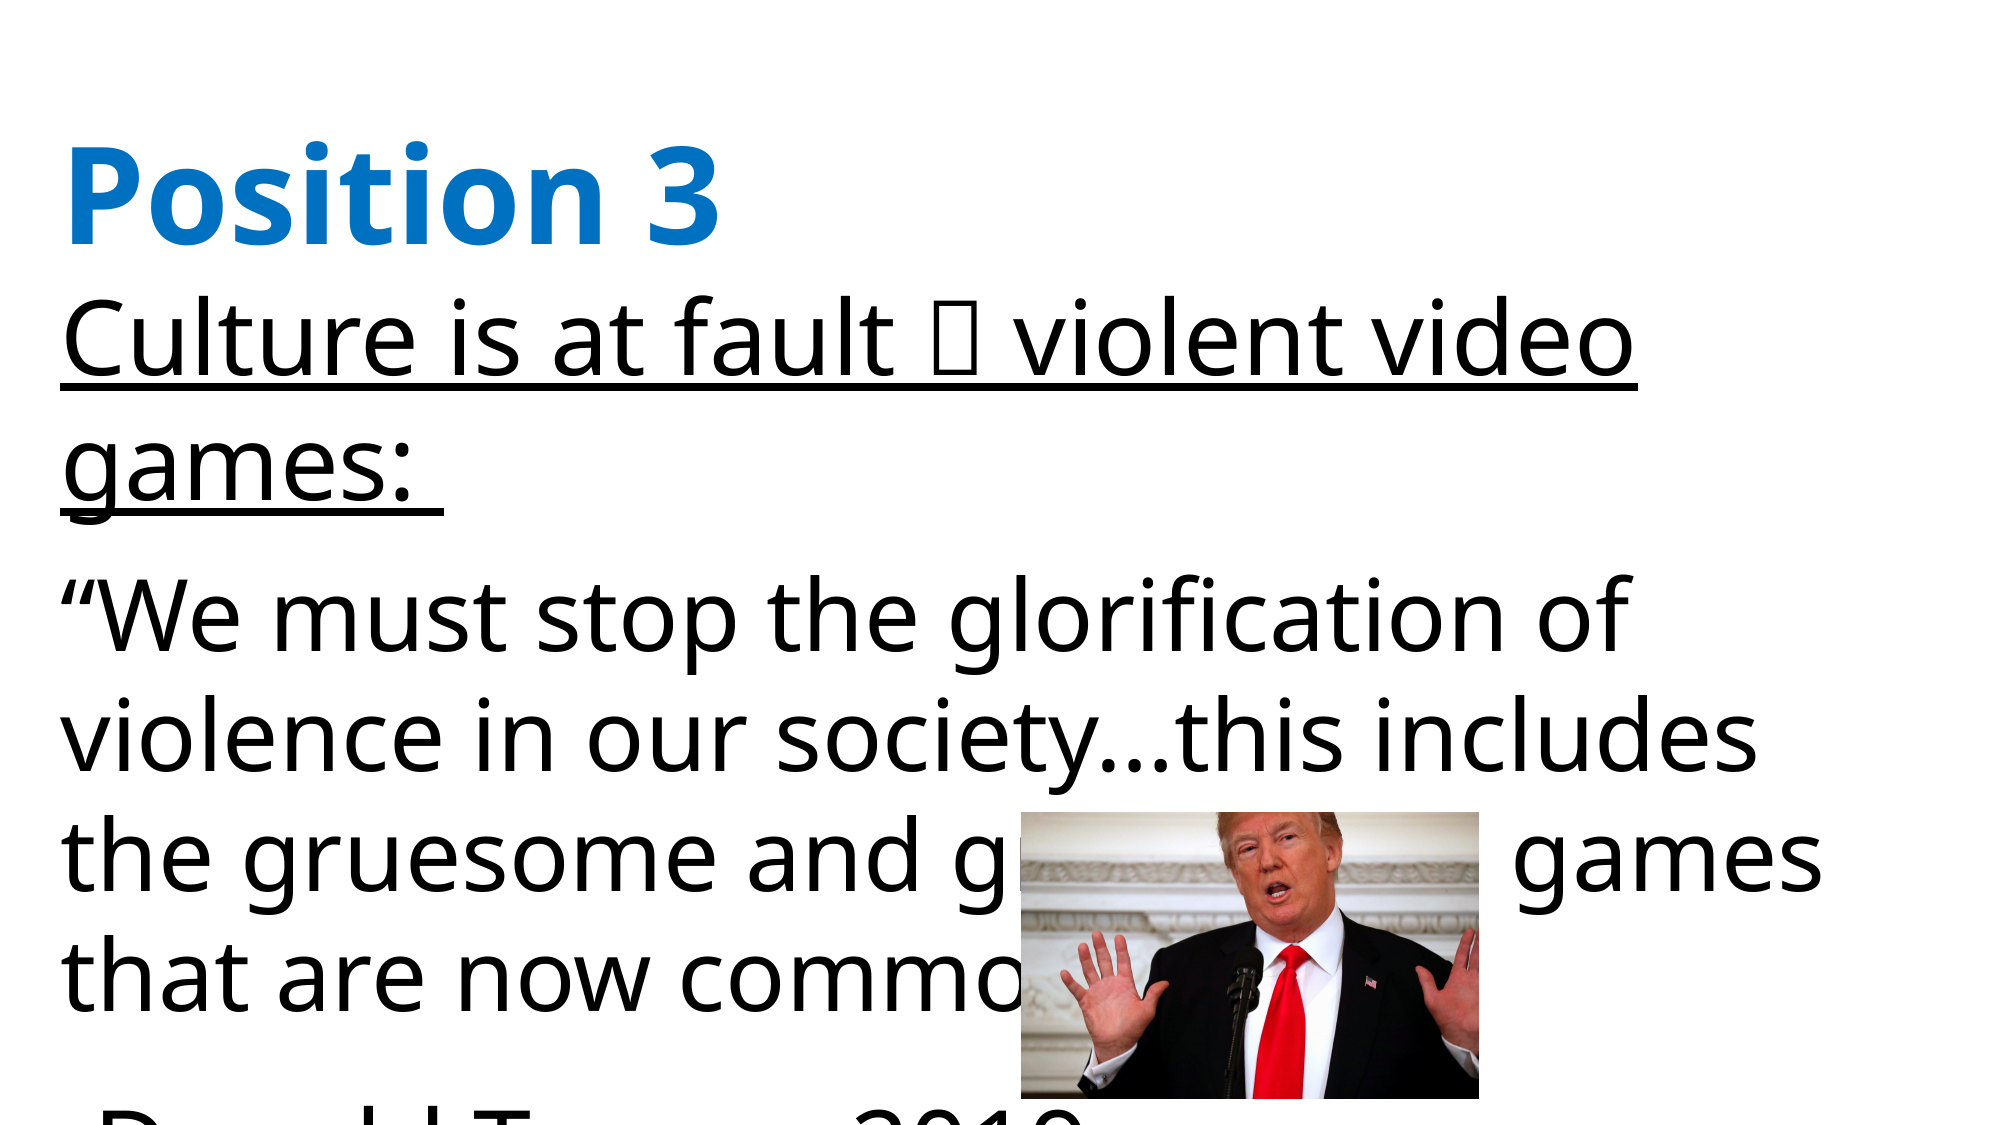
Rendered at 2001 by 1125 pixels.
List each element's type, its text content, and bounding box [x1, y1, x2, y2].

picture [1020, 812, 1480, 1099]
text_box Position 3 Culture is at fault  violent video games: “We must stop the glorification of violence in our society…this includes the gruesome and grisly video games that are now commonplace.” -Donald Trump, 2019 [45, 101, 1955, 1125]
